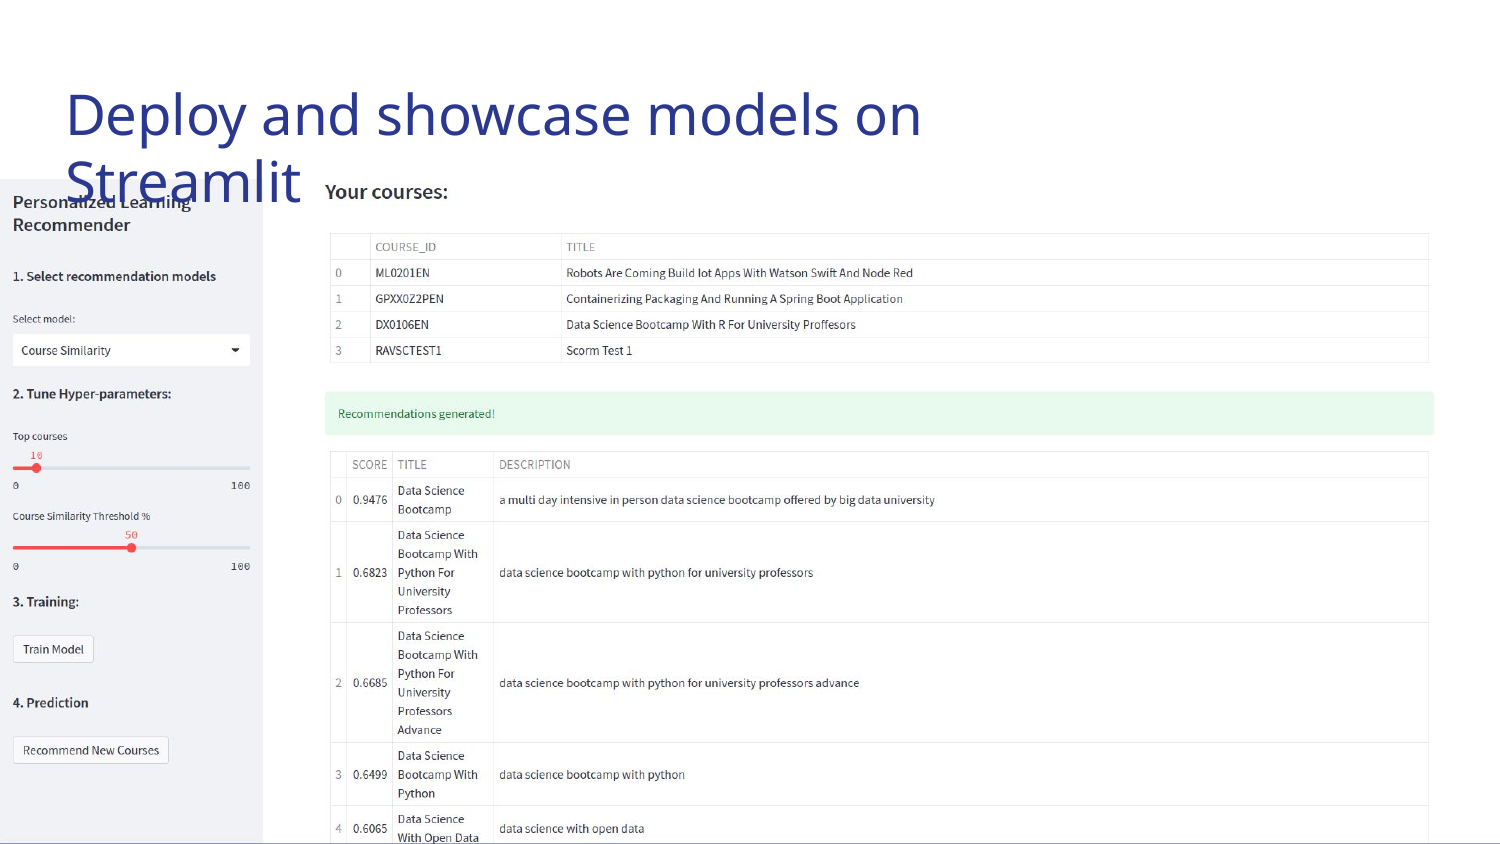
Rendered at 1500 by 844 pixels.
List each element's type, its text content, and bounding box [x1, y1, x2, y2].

text_box [0, 179, 1500, 844]
title Deploy and showcase models on Streamlit [63, 77, 1127, 220]
